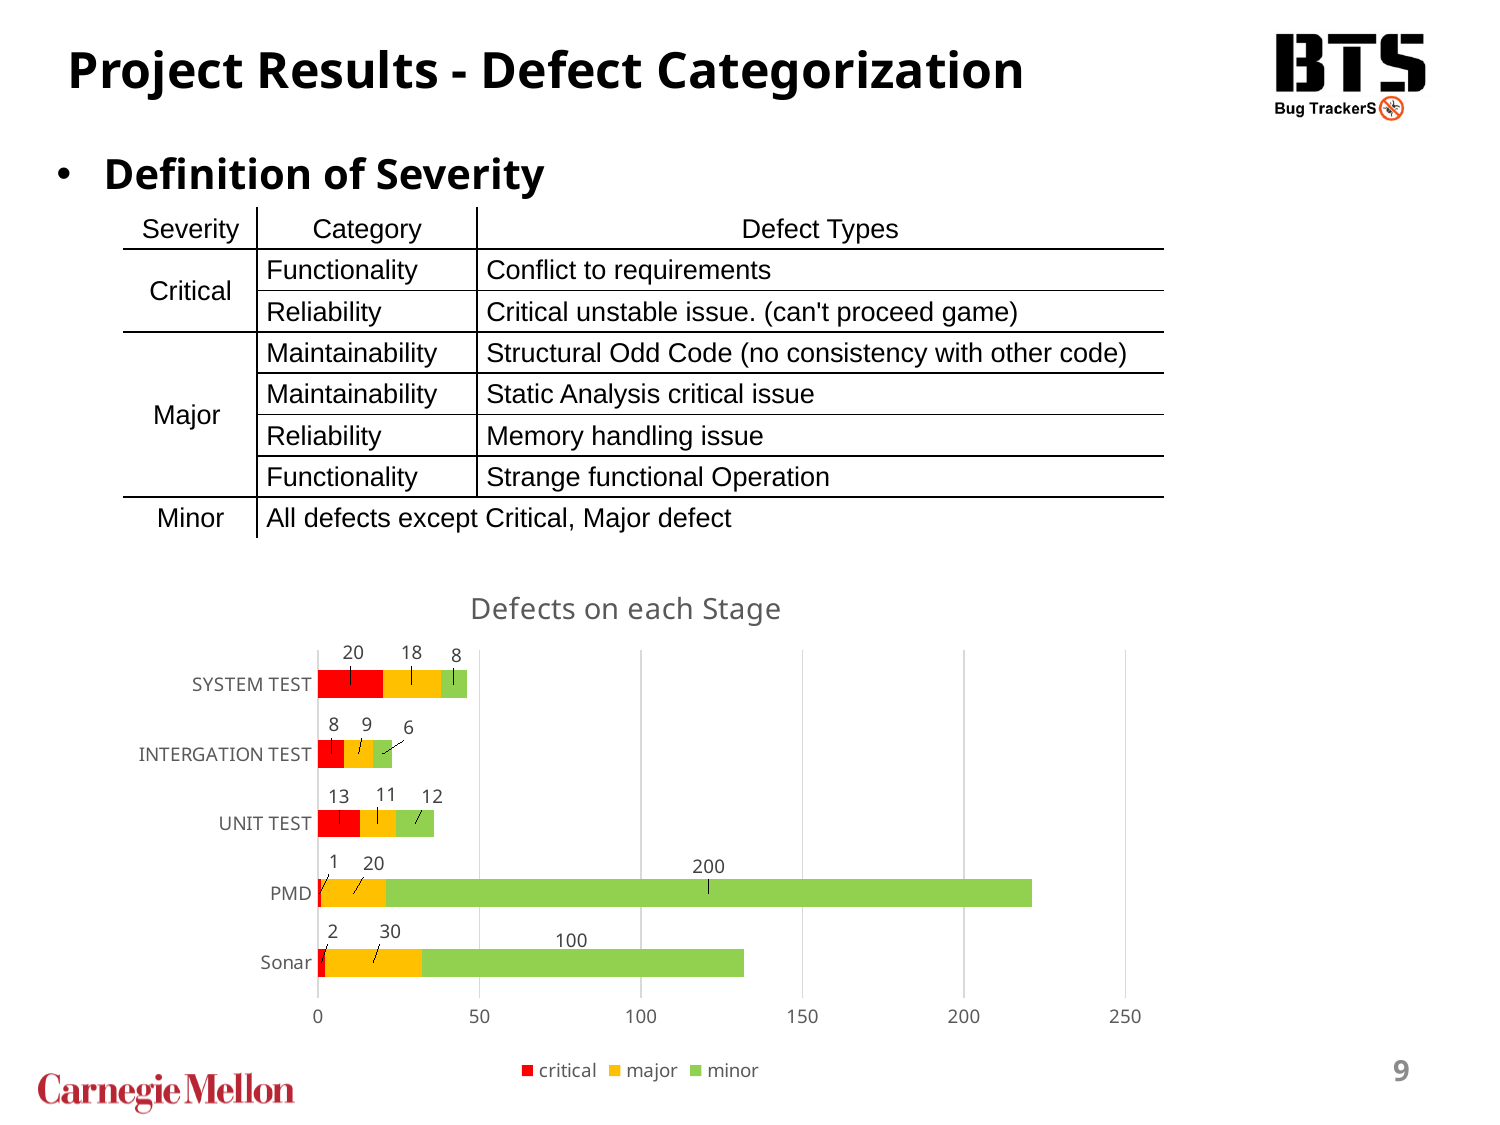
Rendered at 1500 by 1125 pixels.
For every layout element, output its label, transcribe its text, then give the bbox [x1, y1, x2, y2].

table_cell Functionality [258, 457, 476, 496]
text_box Definition of Severity [41, 125, 1436, 206]
picture [35, 1068, 296, 1116]
table_cell Reliability [258, 415, 476, 455]
table_cell Critical [125, 250, 256, 331]
table_cell Critical unstable issue. (can't proceed game) [478, 291, 1162, 331]
table_header Severity [125, 209, 256, 248]
table_header Category [258, 209, 476, 248]
table_cell Structural Odd Code (no consistency with other code) [478, 333, 1162, 372]
table_cell All defects except Critical, Major defect [258, 498, 1162, 538]
table_cell Strange functional Operation [478, 457, 1162, 496]
table_cell Static Analysis critical issue [478, 374, 1162, 414]
table_header Defect Types [478, 209, 1162, 248]
table_cell Major [125, 333, 256, 496]
picture [1264, 30, 1436, 125]
text_box Project Results - Defect Categorization [53, 30, 1199, 106]
table_cell Memory handling issue [478, 415, 1162, 455]
table_cell Conflict to requirements [478, 250, 1162, 290]
chart [117, 562, 1164, 1091]
slide_number 9 [1074, 1042, 1425, 1103]
table_cell Maintainability [258, 333, 476, 372]
table_cell Maintainability [258, 374, 476, 414]
table_cell Functionality [258, 250, 476, 290]
table_cell Minor [125, 498, 256, 538]
table_cell Reliability [258, 291, 476, 331]
